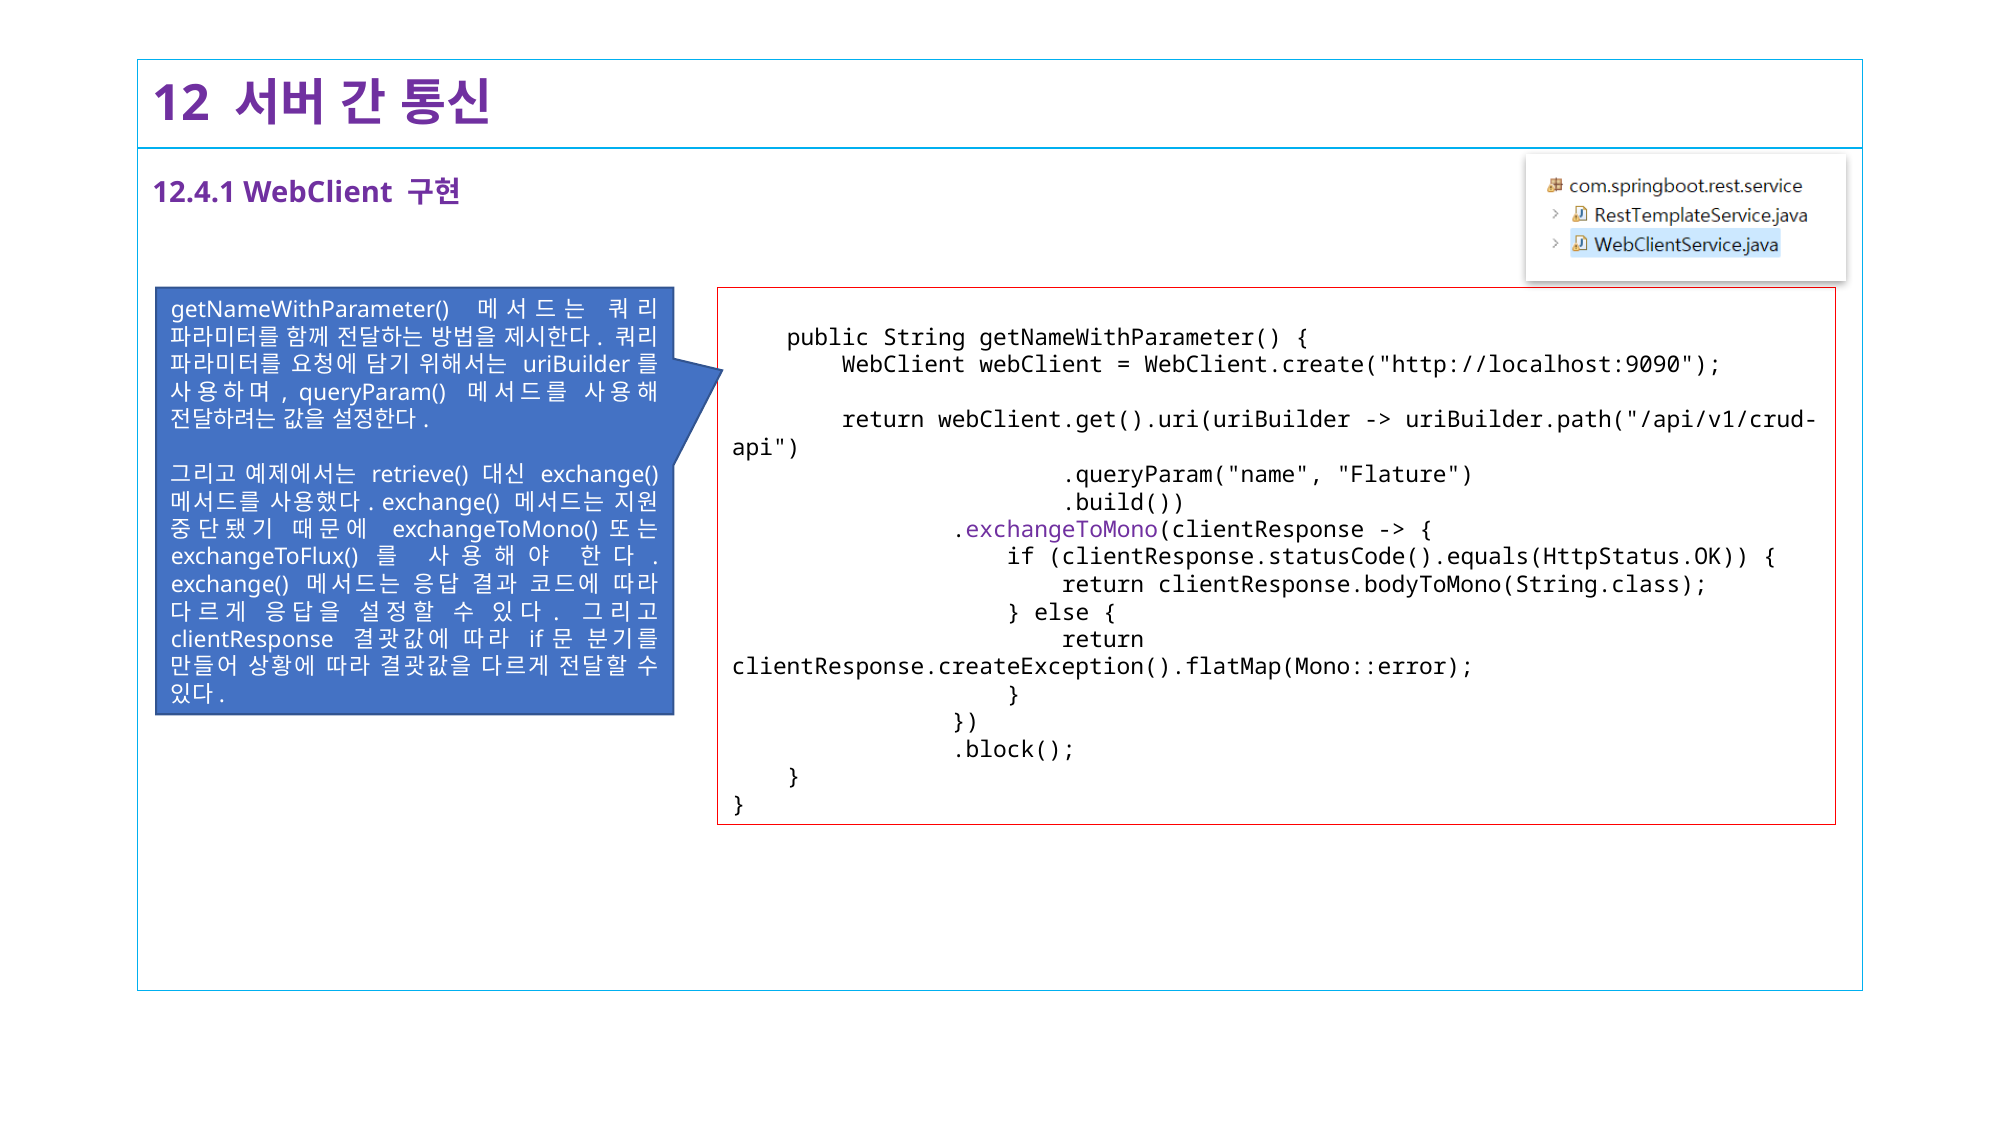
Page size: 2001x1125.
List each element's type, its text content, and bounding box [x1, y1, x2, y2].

list 12.4.1 WebClient 구현 [137, 148, 1863, 991]
text_box public String getNameWithParameter() { WebClient webClient = WebClient.create("http://localhost:9090"); return webClient.get().uri(uriBuilder -> uriBuilder.path("/api/v1/crud-api") .queryParam("name", "Flature") .build()) .exchangeToMono(clientResponse -> { if (clientResponse.statusCode().equals(HttpStatus.OK)) { return clientResponse.bodyToMono(String.class); } else { return clientResponse.createException().flatMap(Mono::error); } }) .block(); } } [717, 287, 1836, 825]
picture [1540, 168, 1832, 267]
text_box getNameWithParameter() 메서드는 쿼리 파라미터를 함께 전달하는 방법을 제시한다. 쿼리 파라미터를 요청에 담기 위해서는 uriBuilder를 사용하며, queryParam() 메서드를 사용해 전달하려는 값을 설정한다. 그리고 예제에서는 retrieve() 대신 exchange() 메서드를 사용했다. exchange() 메서드는 지원 중단됐기 때문에 exchangeToMono()또는 exchangeToFlux()를 사용해야 한다. exchange() 메서드는 응답 결과 코드에 따라 다르게 응답을 설정할 수 있다. 그리고 clientResponse 결괏값에 따라 if문 분기를 만들어 상황에 따라 결괏값을 다르게 전달할 수 있다. [155, 286, 724, 716]
title 12 서버 간 통신 [137, 59, 1863, 148]
